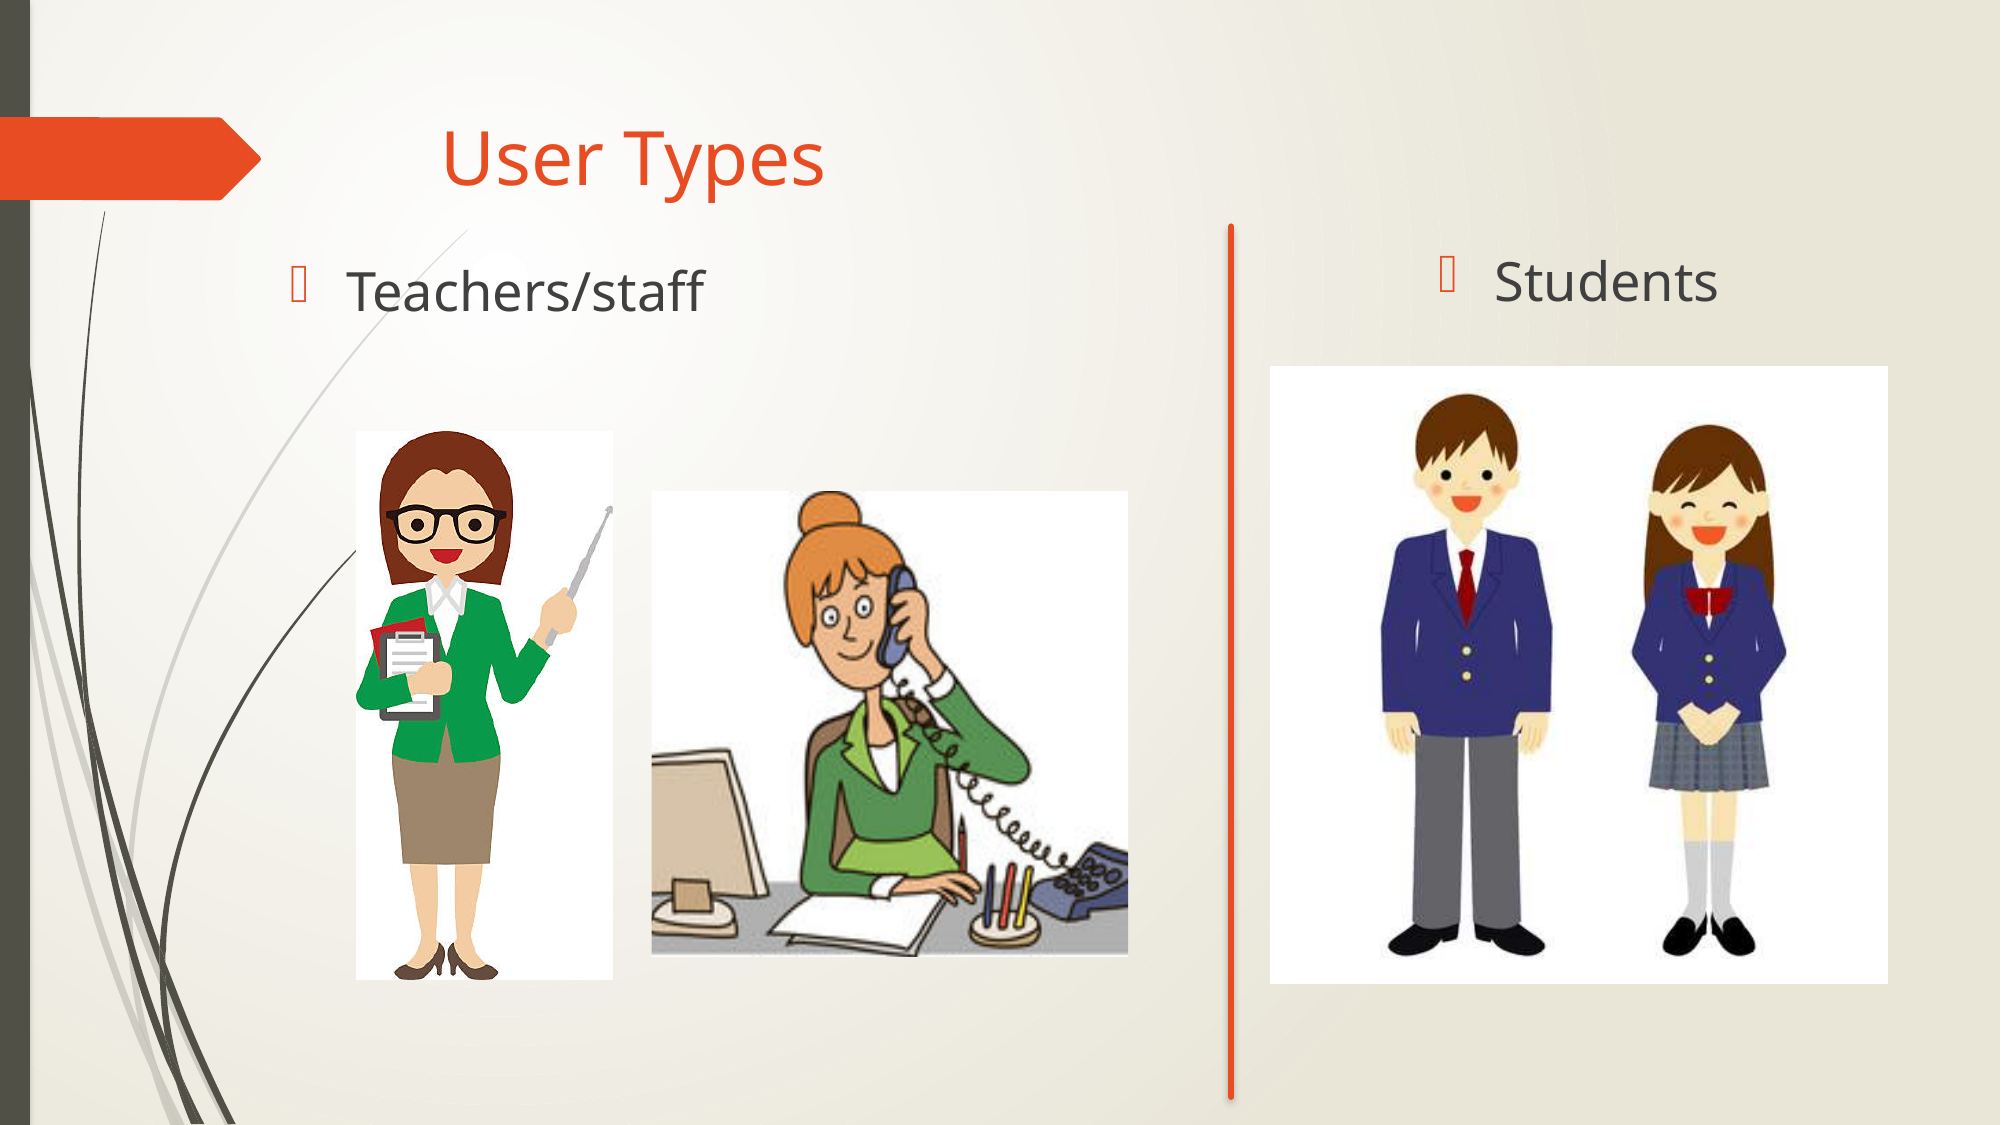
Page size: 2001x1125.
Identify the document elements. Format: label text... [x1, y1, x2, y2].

list Teachers/staff [274, 249, 783, 367]
list Students [1423, 239, 1808, 365]
title User Types [425, 102, 1888, 313]
picture [651, 491, 1129, 957]
picture [1269, 366, 1888, 984]
picture [355, 431, 614, 980]
